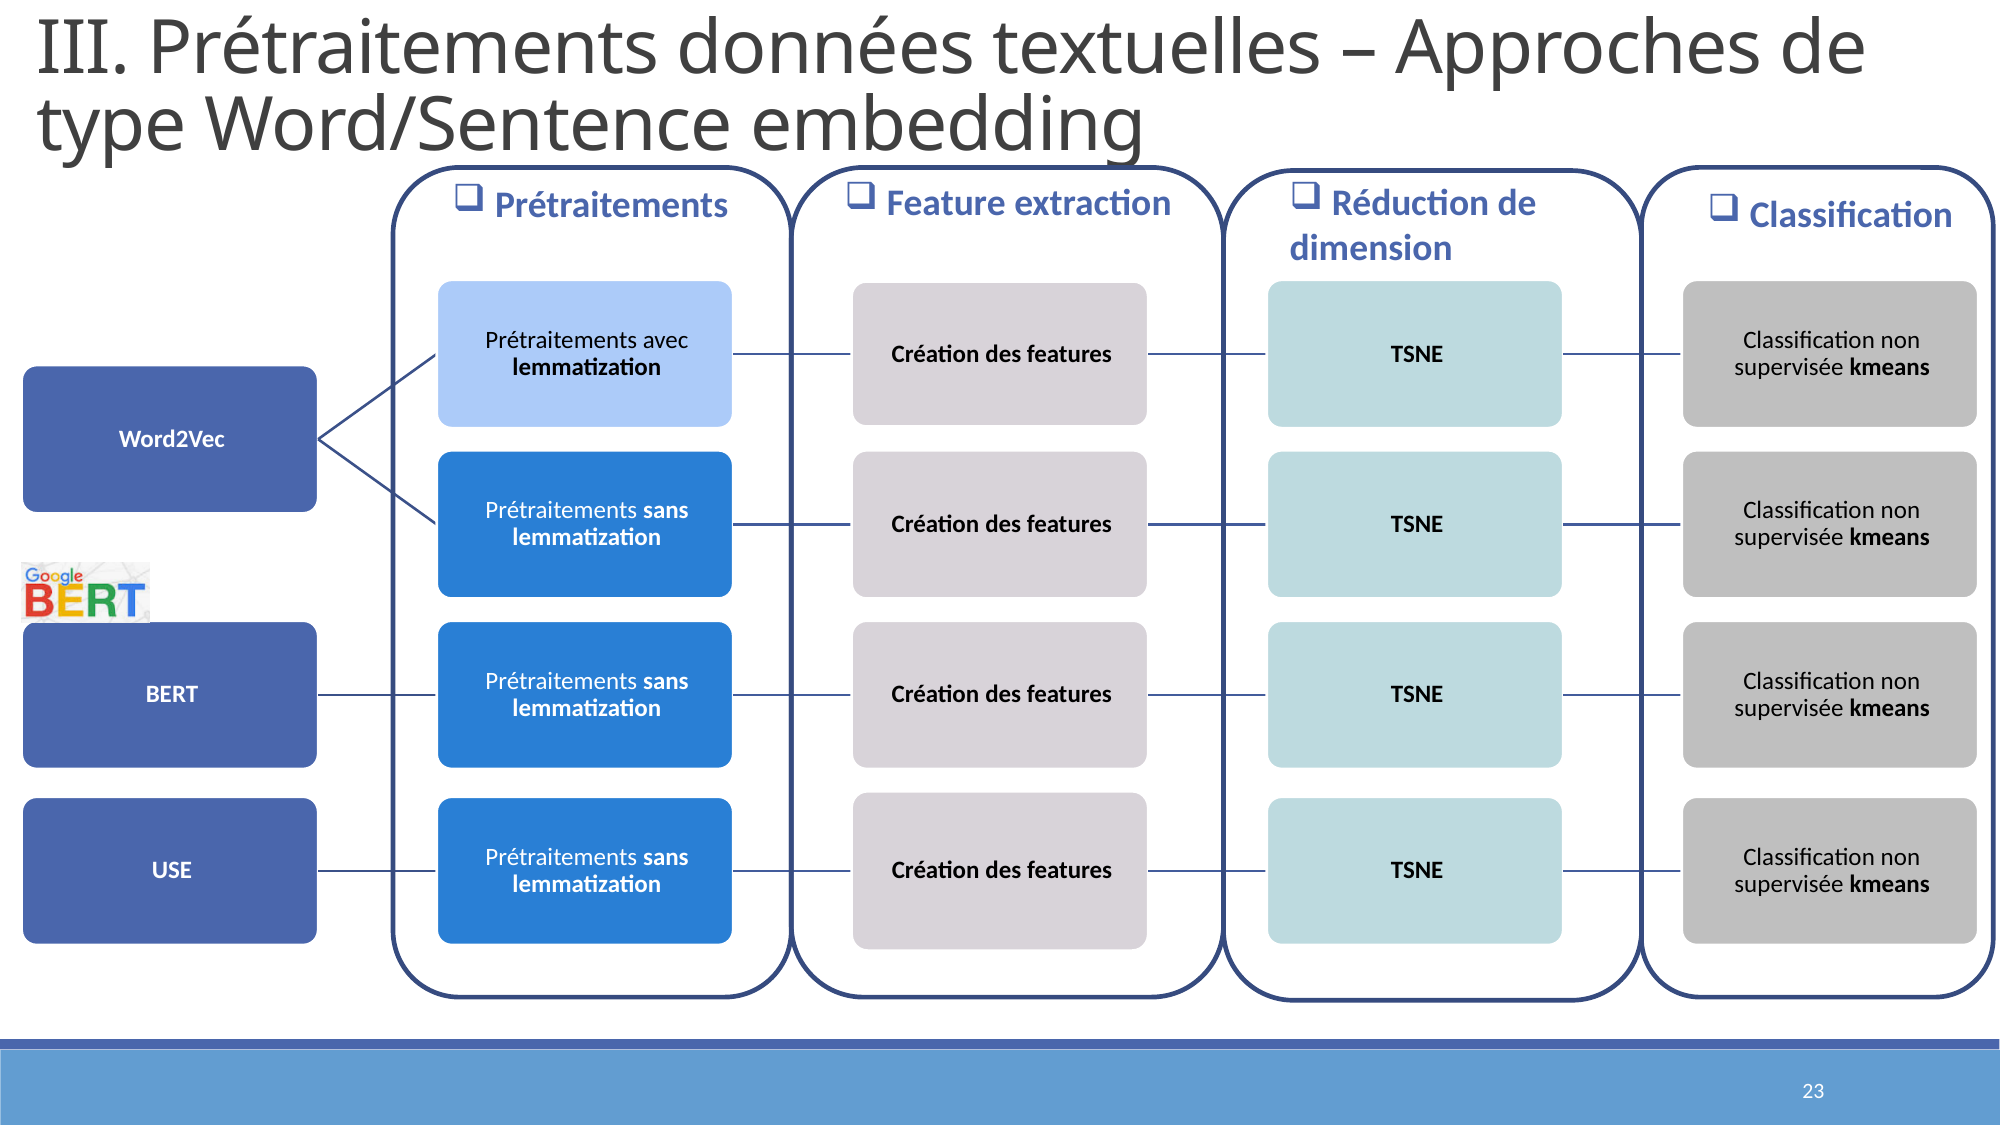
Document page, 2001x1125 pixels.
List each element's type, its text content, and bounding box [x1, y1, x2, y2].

picture [21, 561, 150, 624]
slide_number 23 [1624, 1070, 1840, 1120]
text_box [1989, 200, 1995, 964]
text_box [21, 170, 1979, 1061]
title III. Prétraitements données textuelles – Approches de type Word/Sentence embedding [21, 86, 1979, 169]
